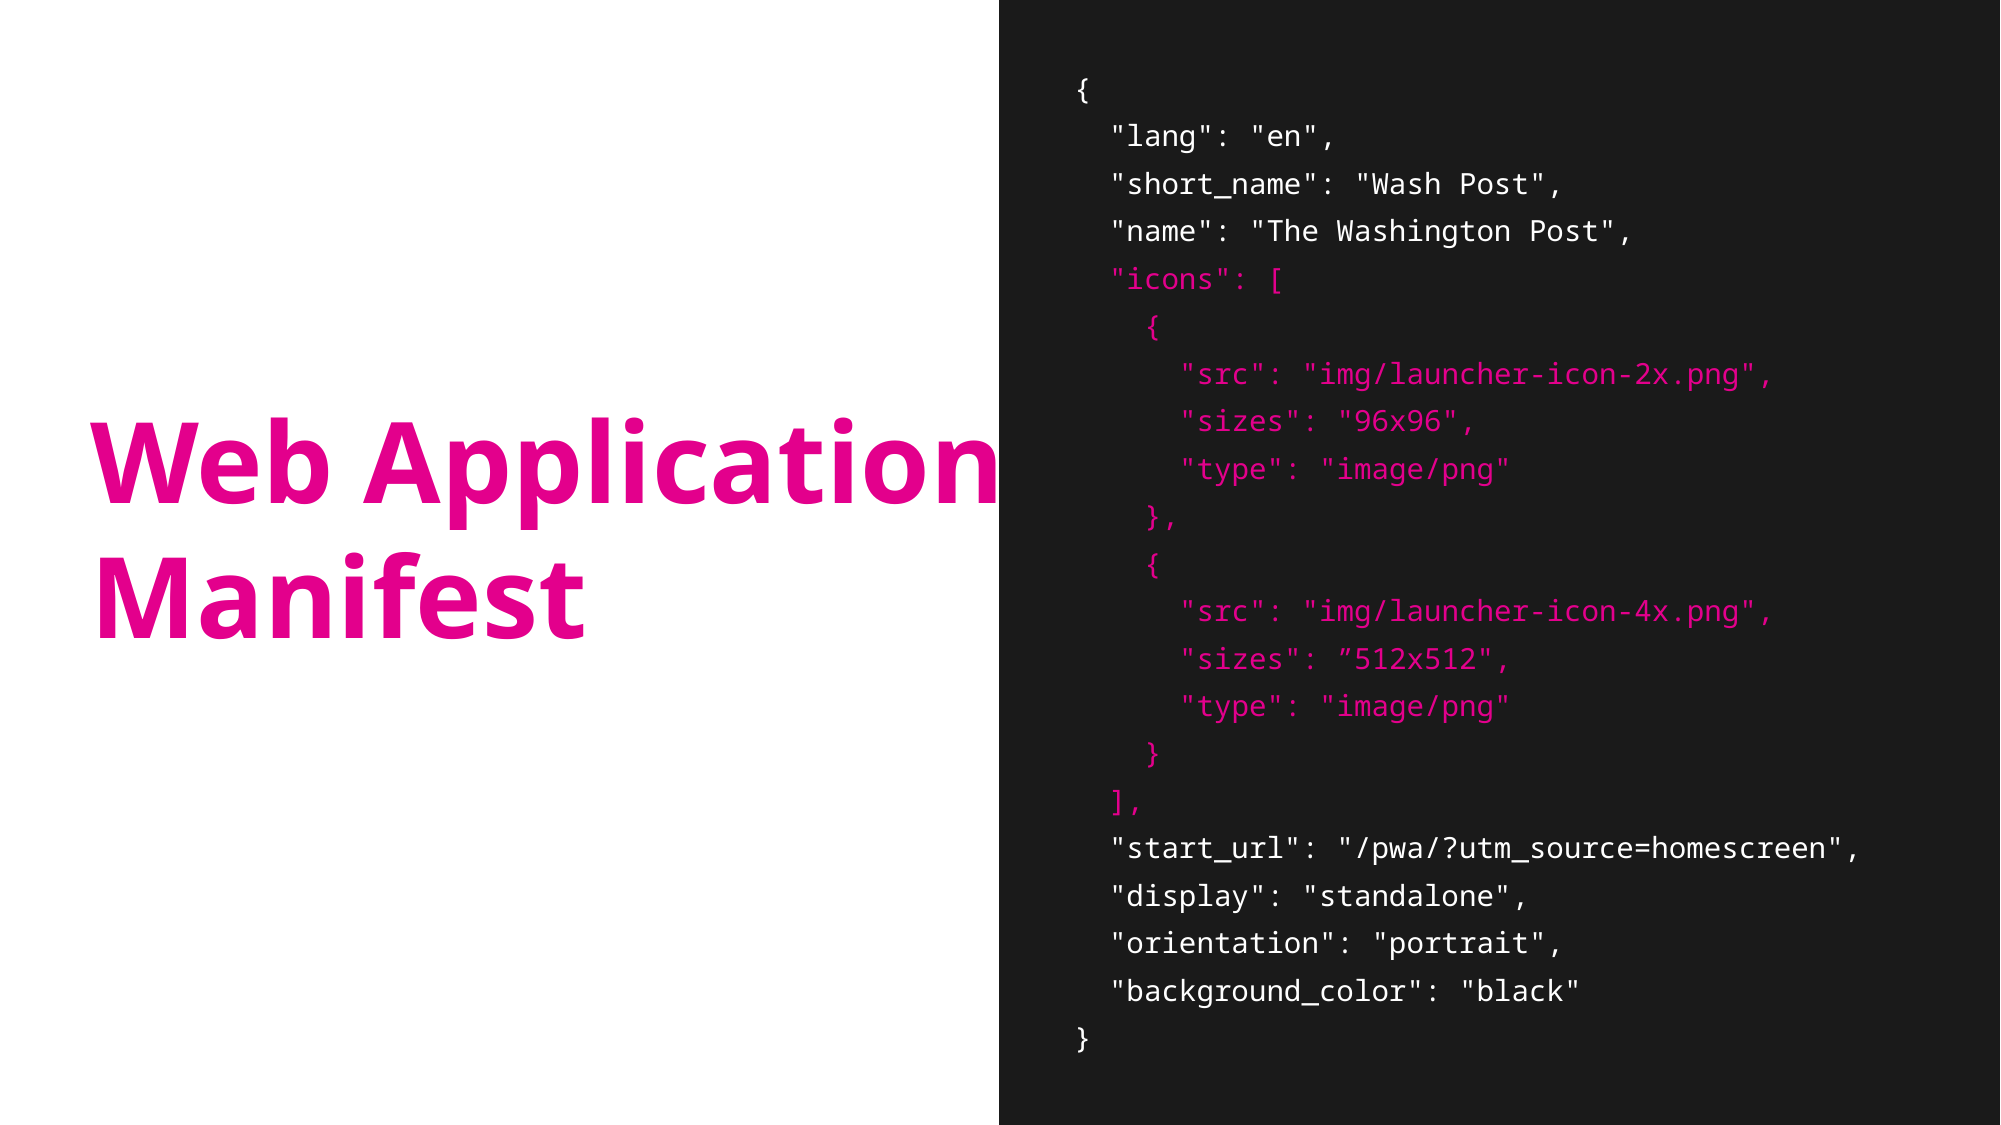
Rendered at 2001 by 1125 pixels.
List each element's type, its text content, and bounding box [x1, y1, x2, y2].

text_box { "lang": "en", "short_name": "Wash Post", "name": "The Washington Post", "icons": [ { "src": "img/launcher-icon-2x.png", "sizes": "96x96", "type": "image/png" }, { "src": "img/launcher-icon-4x.png", "sizes": ”512x512", "type": "image/png" } ], "start_url": "/pwa/?utm_source=homescreen", "display": "standalone", "orientation": "portrait", "background_color": "black" } [999, 0, 2000, 1125]
title Web Application Manifest [0, 361, 999, 677]
